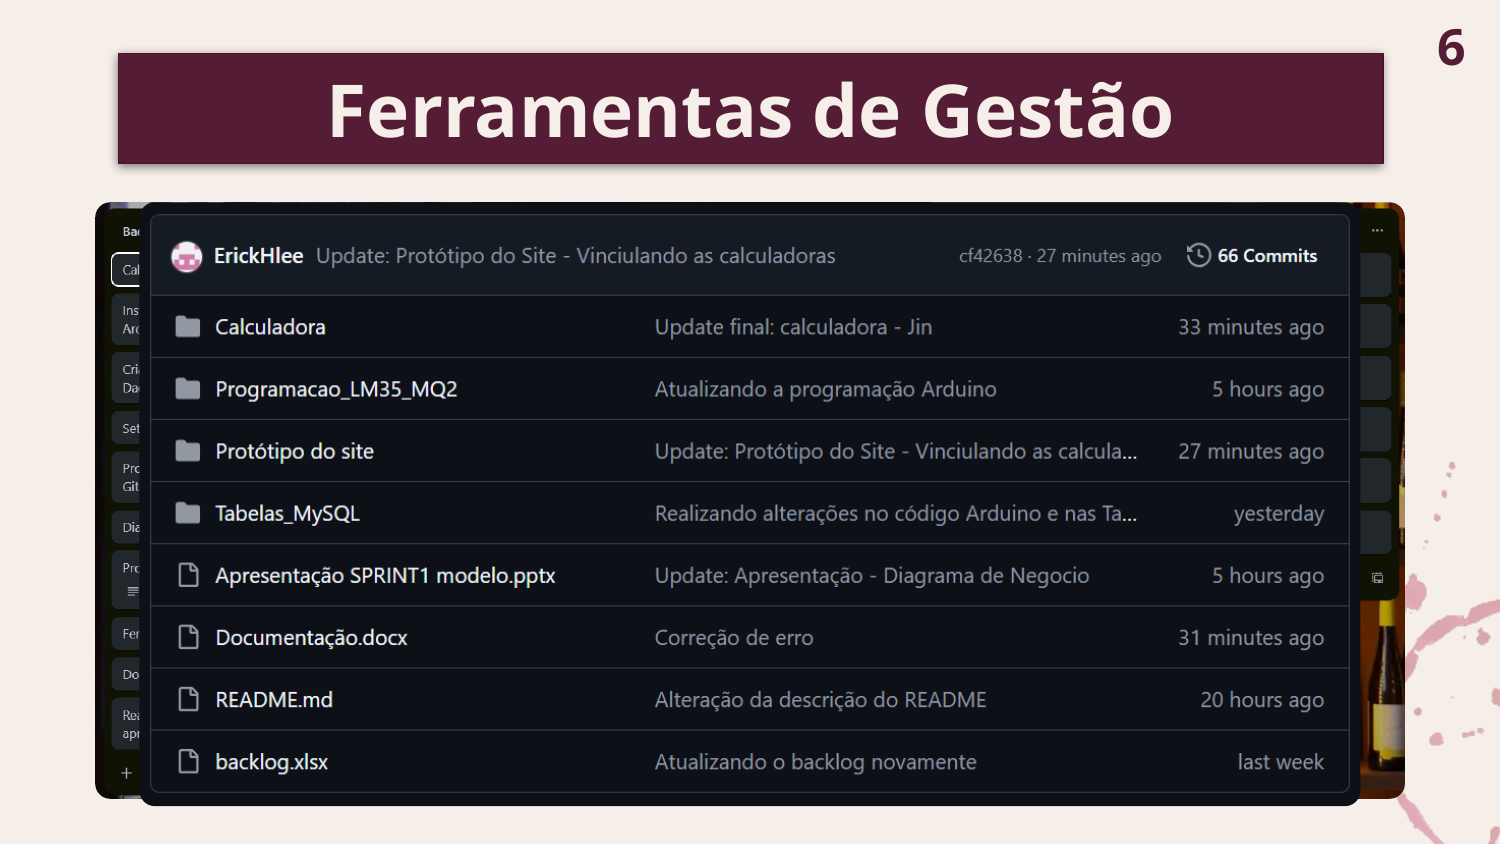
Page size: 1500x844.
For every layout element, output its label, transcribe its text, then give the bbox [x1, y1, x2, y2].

picture [94, 201, 1406, 807]
text_box 6 [1402, 0, 1500, 91]
text_box Nature Icons [1191, 447, 1500, 844]
title Ferramentas de Gestão [118, 53, 1384, 164]
